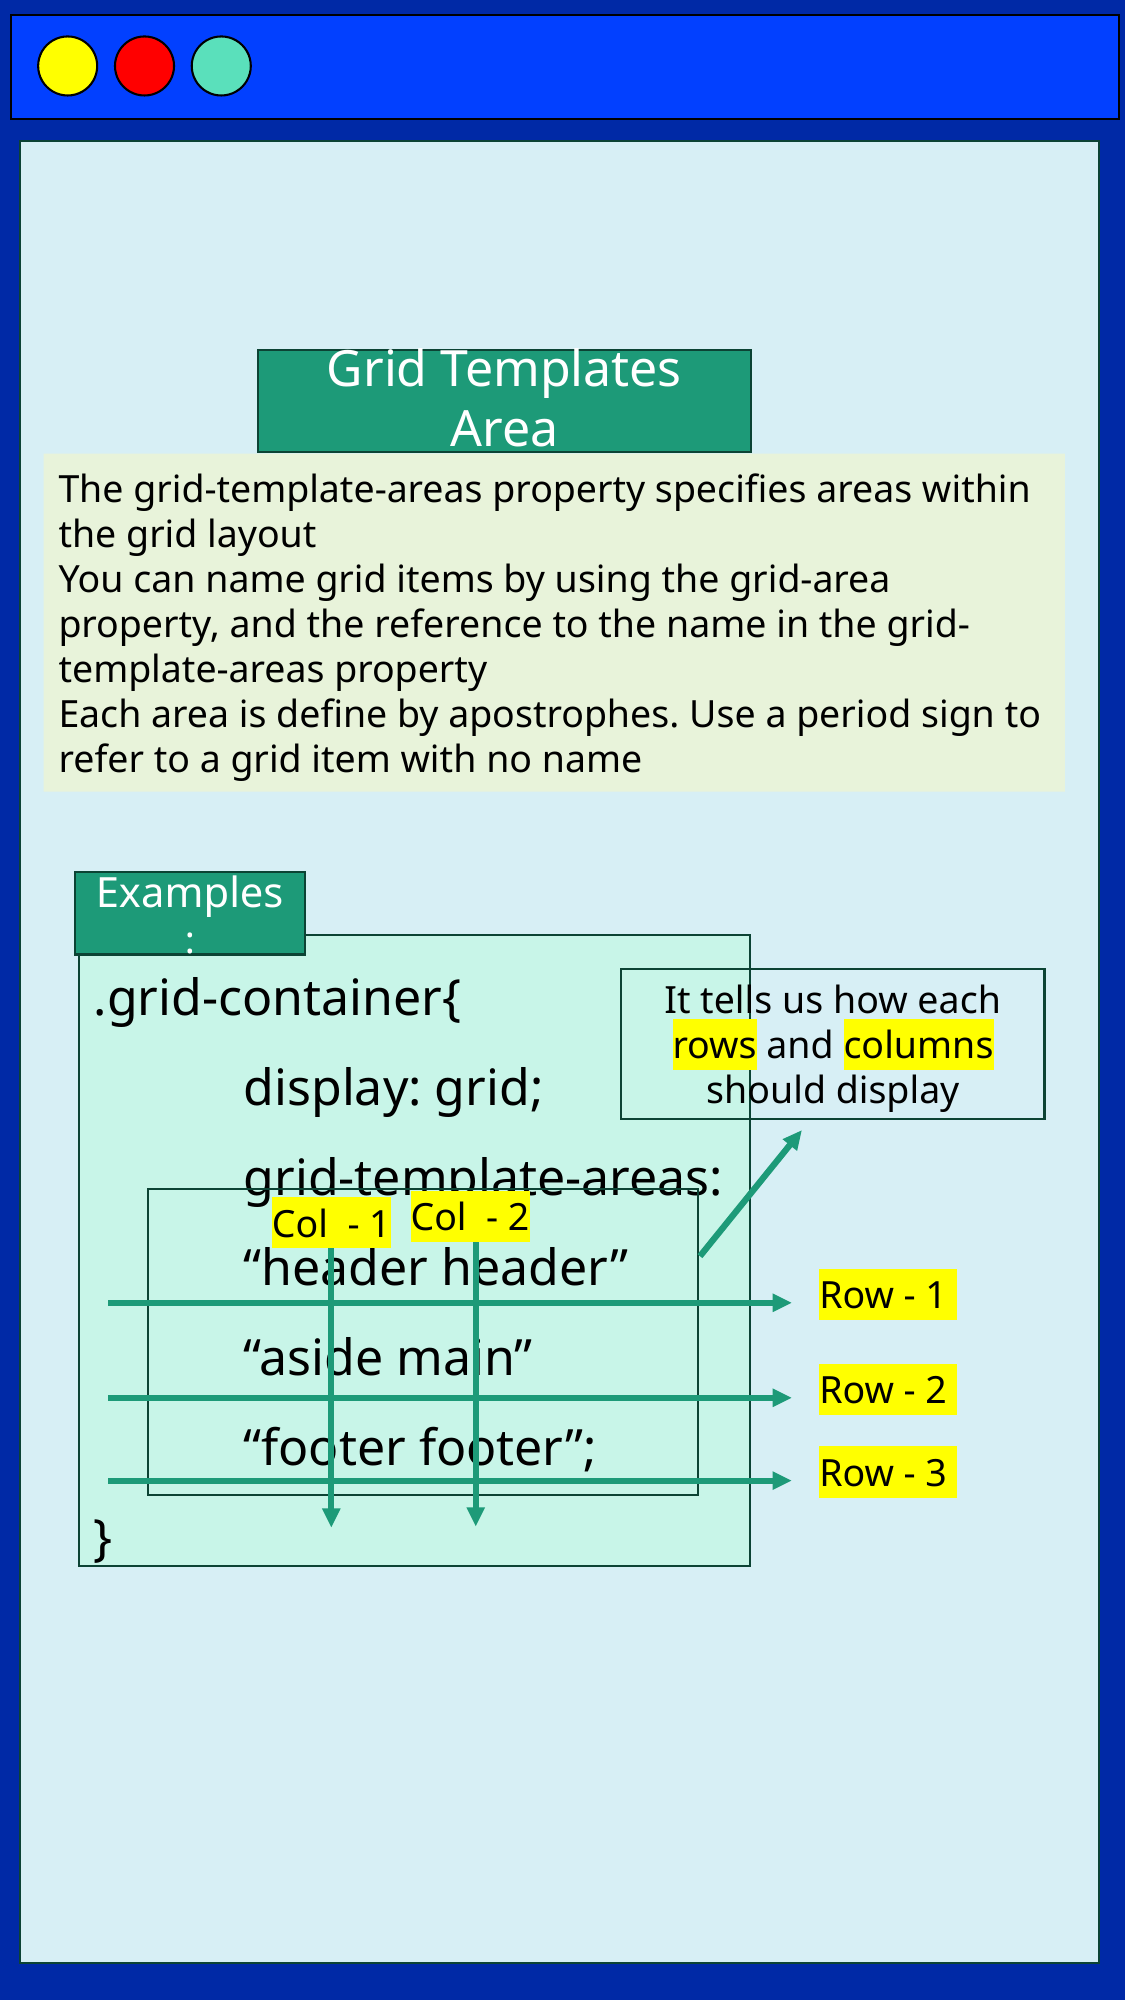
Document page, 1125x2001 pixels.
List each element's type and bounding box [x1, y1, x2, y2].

text_box [43, 349, 1065, 792]
text_box [19, 140, 1100, 1964]
text_box [10, 15, 1120, 119]
text_box [74, 872, 1045, 1567]
